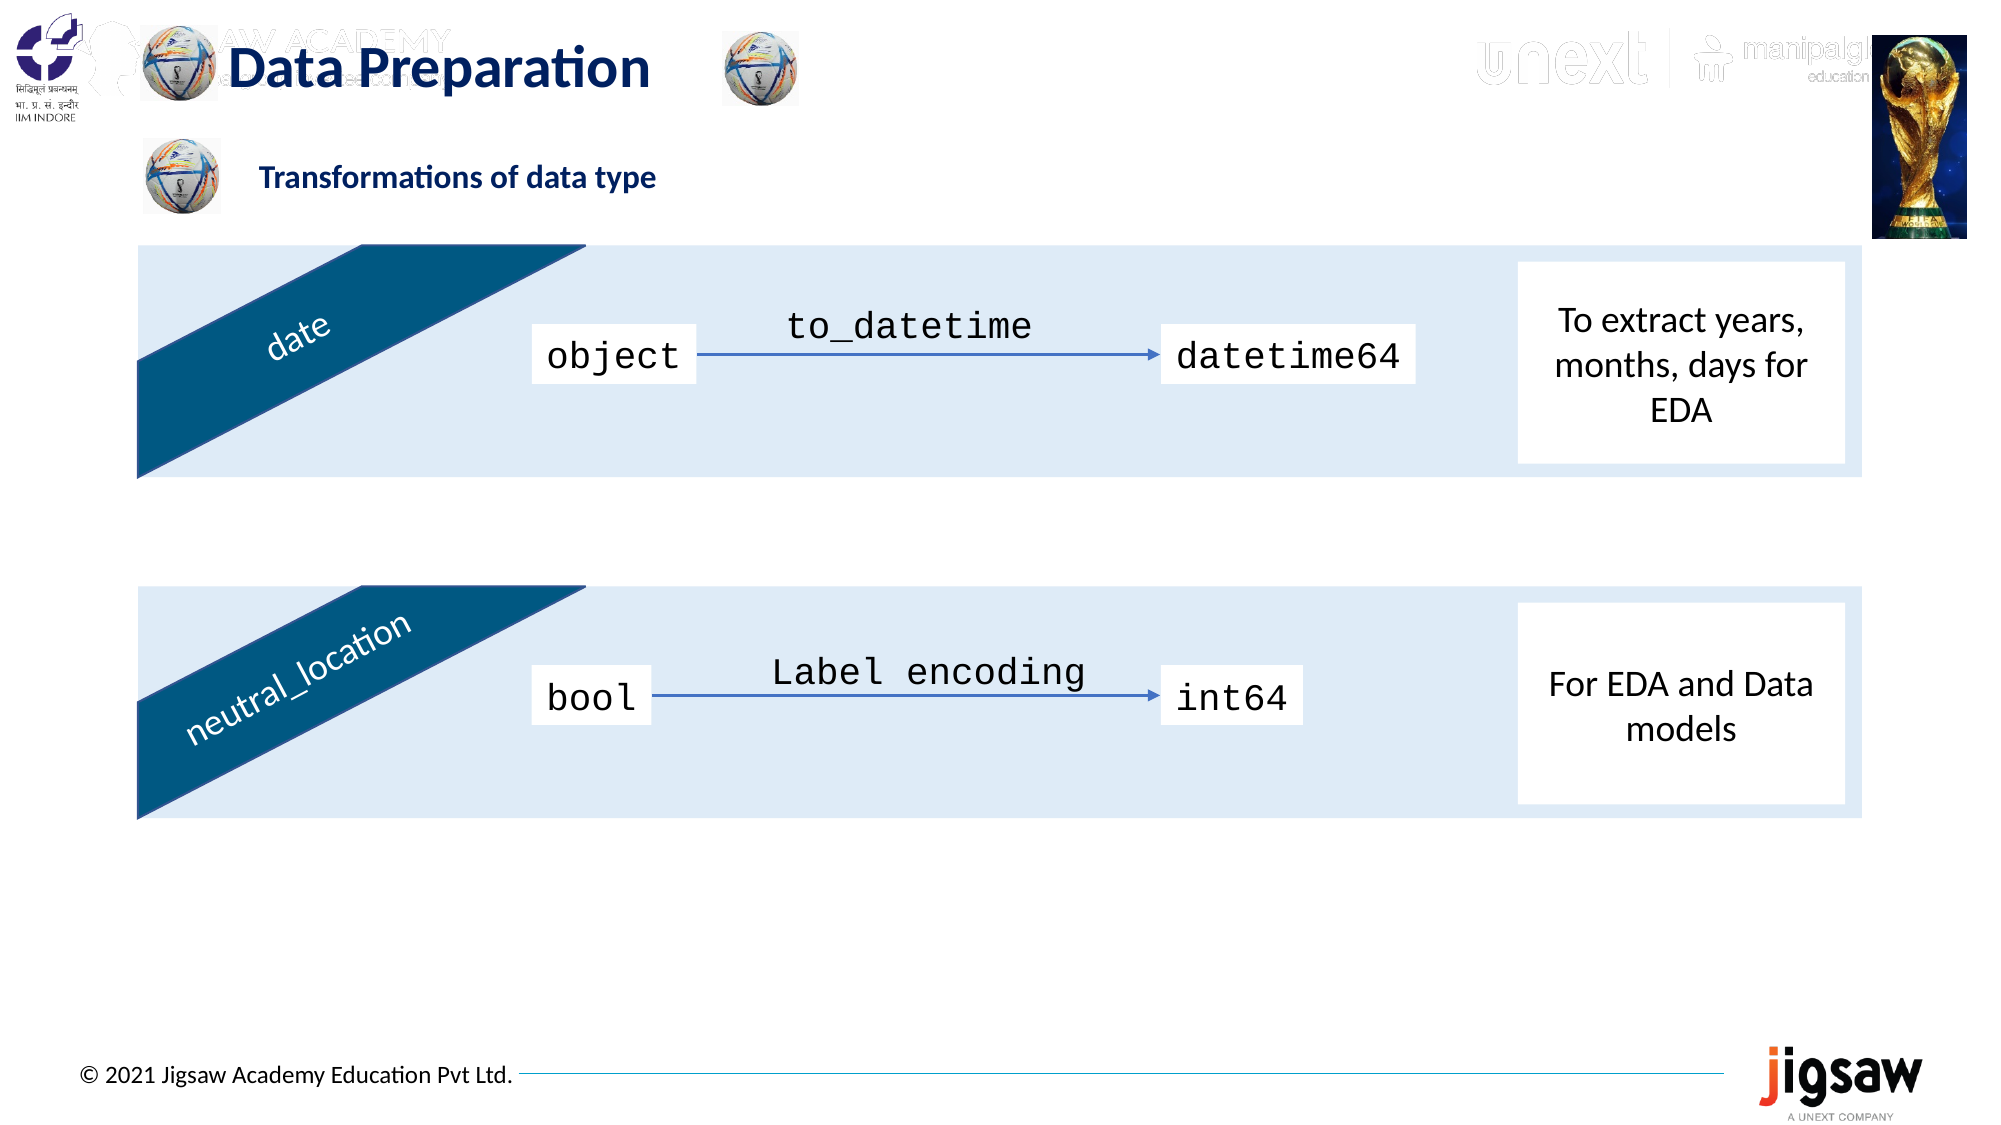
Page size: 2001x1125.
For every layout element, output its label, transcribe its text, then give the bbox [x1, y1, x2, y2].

text_box [141, 585, 1863, 819]
picture [1872, 35, 1967, 239]
text_box date [238, 285, 354, 384]
text_box [137, 244, 360, 360]
text_box bool [531, 665, 652, 725]
picture [721, 31, 799, 106]
picture [1753, 1042, 1928, 1125]
text_box [141, 244, 1863, 478]
text_box Transformations of data type [244, 148, 673, 203]
text_box To extract years, months, days for EDA [1517, 261, 1846, 465]
text_box neutral_location [158, 583, 434, 768]
title Data Preparation [213, 28, 1849, 109]
text_box Label encoding [756, 696, 1102, 700]
text_box [137, 585, 360, 701]
text_box datetime64 [1161, 324, 1416, 384]
text_box For EDA and Data models [1517, 602, 1846, 805]
picture [14, 12, 451, 122]
text_box [136, 585, 587, 820]
picture [143, 138, 221, 214]
text_box to_datetime [770, 293, 1048, 354]
text_box int64 [1160, 665, 1303, 725]
text_box Label encoding [756, 639, 1102, 695]
text_box object [531, 324, 697, 384]
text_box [1476, 28, 1924, 89]
text_box [136, 244, 587, 479]
